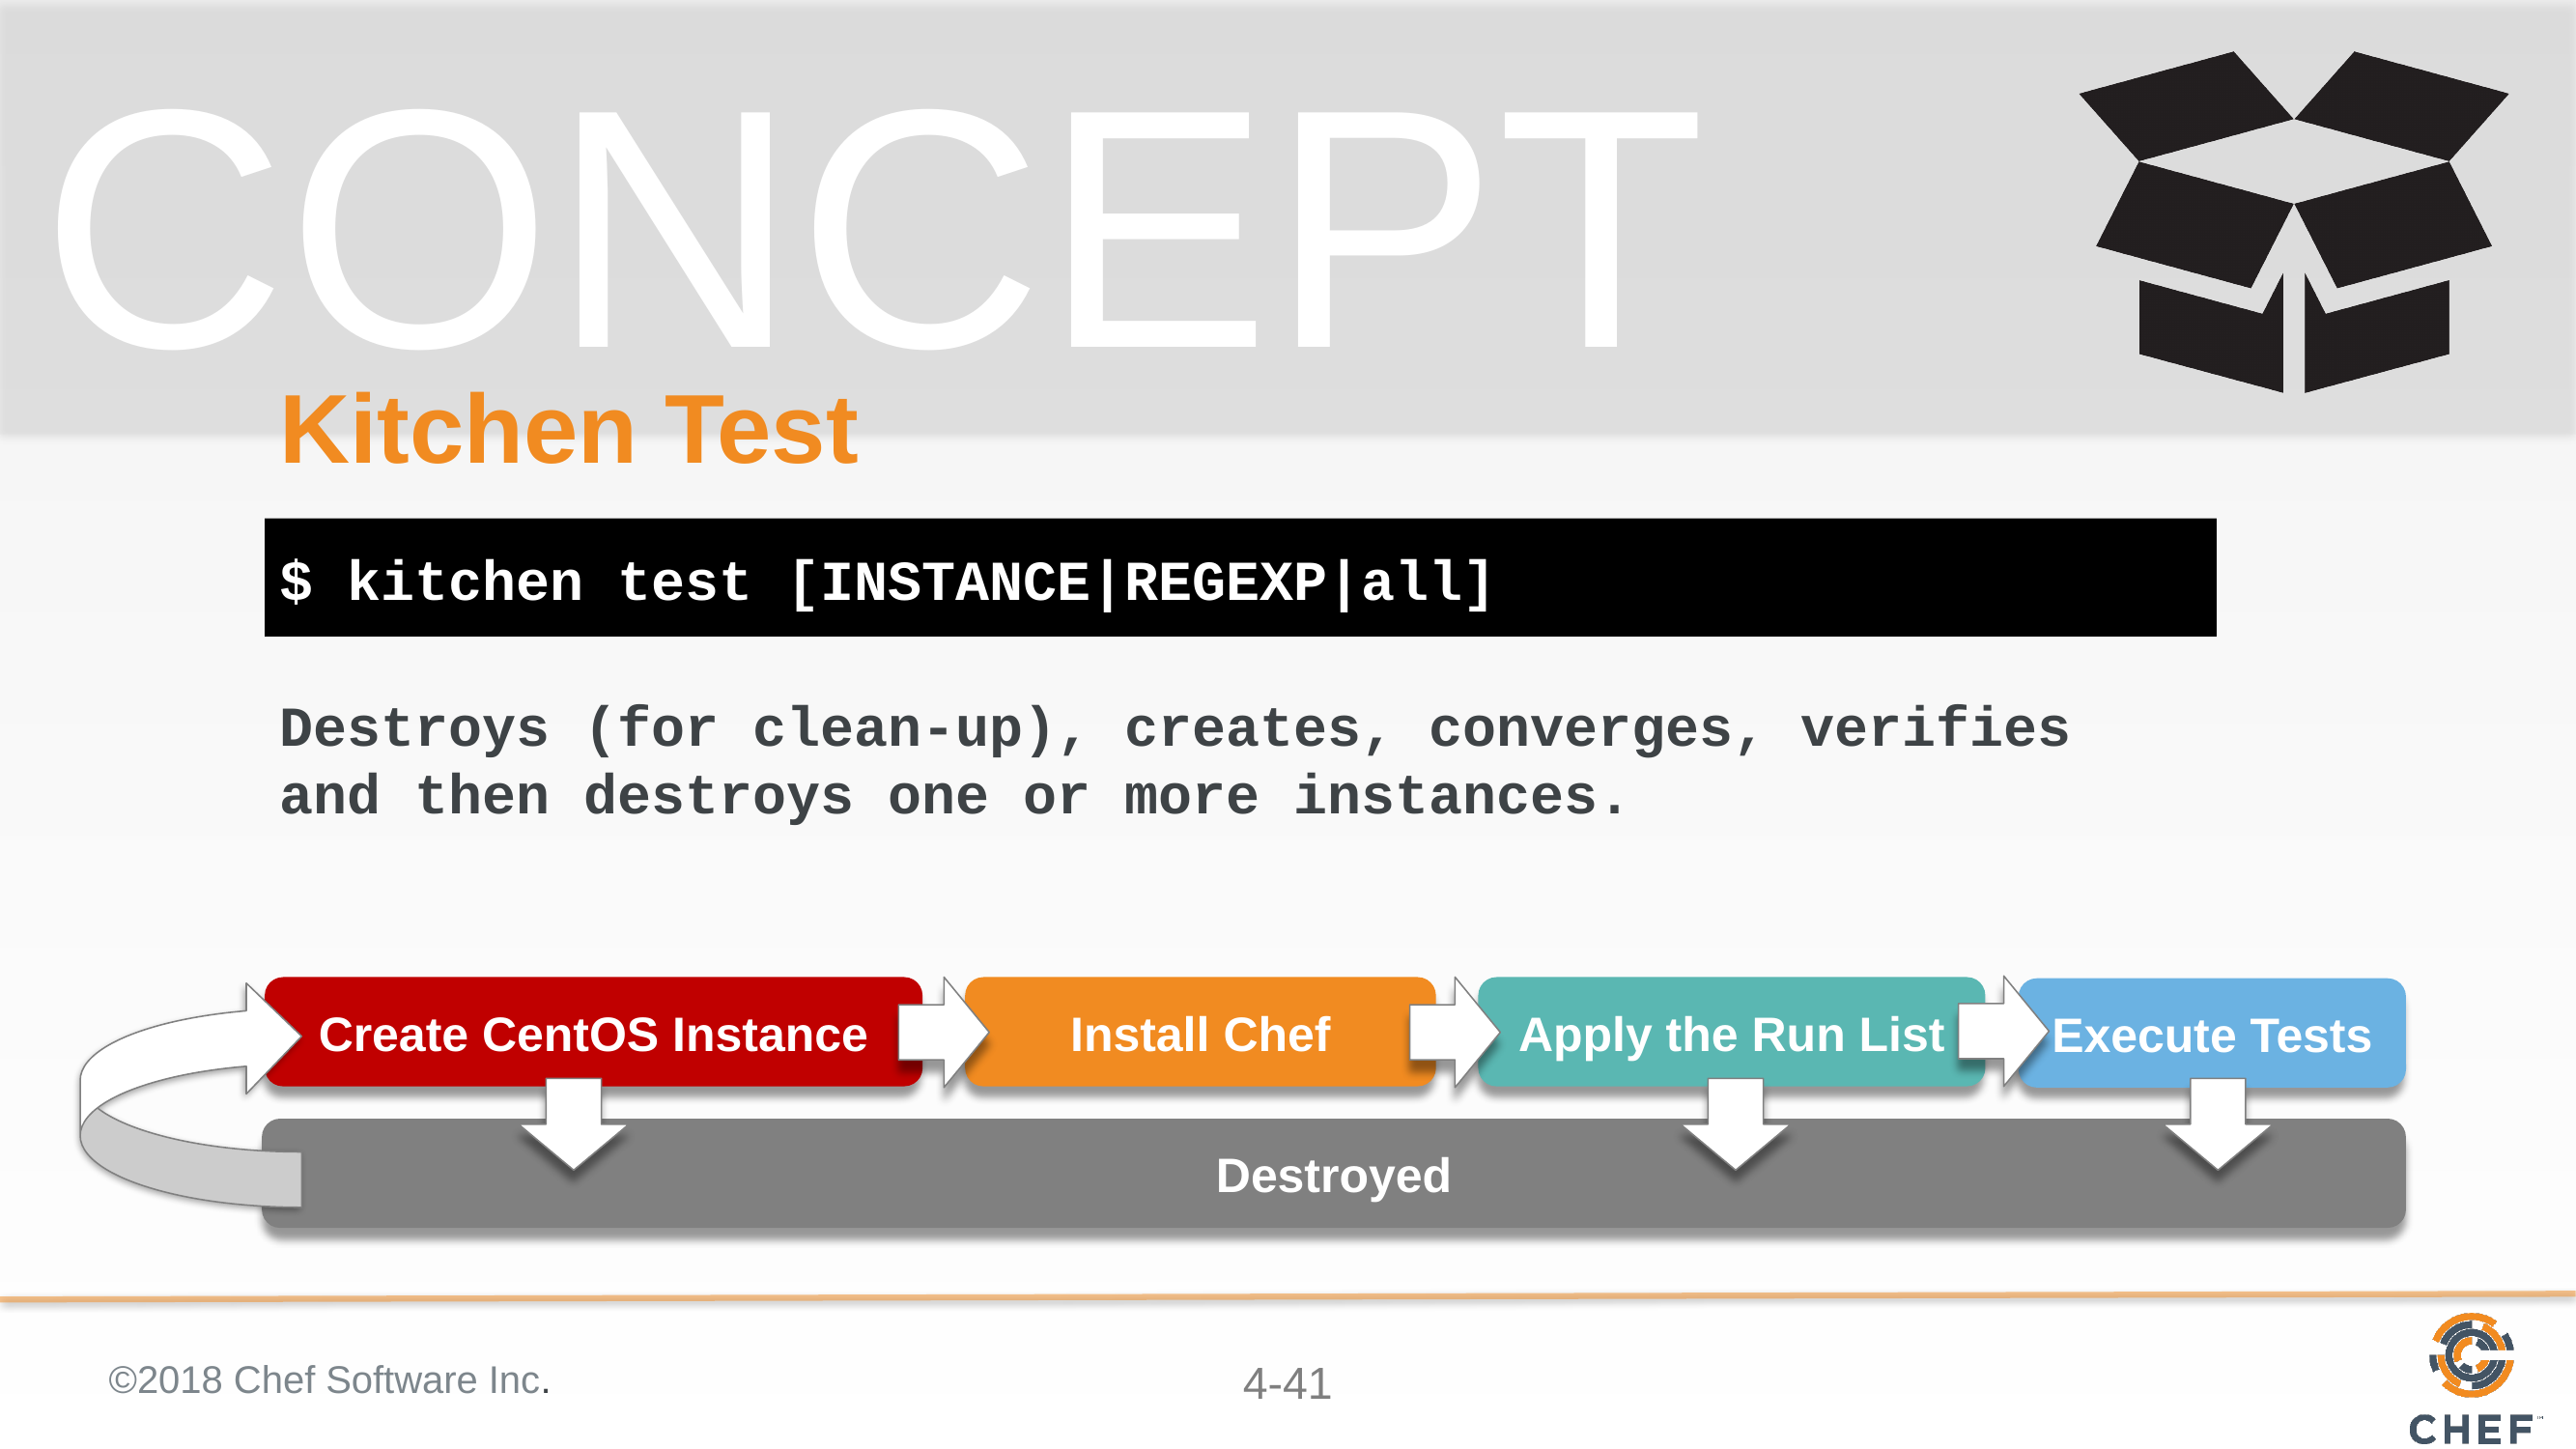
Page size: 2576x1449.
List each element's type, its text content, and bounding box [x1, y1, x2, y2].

text_box Destroyed [1821, 1118, 2407, 1229]
title Kitchen Test [265, 363, 2217, 499]
text_box [265, 1079, 1821, 1231]
text_box [897, 976, 990, 1089]
text_box Create CentOS Instance [268, 1049, 920, 1088]
picture [2399, 1297, 2551, 1449]
text_box [79, 982, 303, 1208]
text_box Install Chef [964, 976, 1437, 1088]
text_box [1957, 975, 2051, 1088]
text_box Destroys (for clean-up), creates, converges, verifies and then destroys one or more instances. [265, 675, 2217, 1049]
text_box [1408, 976, 1501, 1089]
text_box [1680, 1077, 1792, 1171]
picture [2079, 51, 2509, 399]
text_box Apply the Run List [1477, 976, 1987, 1088]
text_box [2162, 1077, 2275, 1171]
text_box [518, 1077, 630, 1171]
subtitle $ kitchen test [INSTANCE|REGEXP|all] [265, 518, 2217, 637]
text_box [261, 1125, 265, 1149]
text_box Execute Tests [2018, 977, 2407, 1089]
